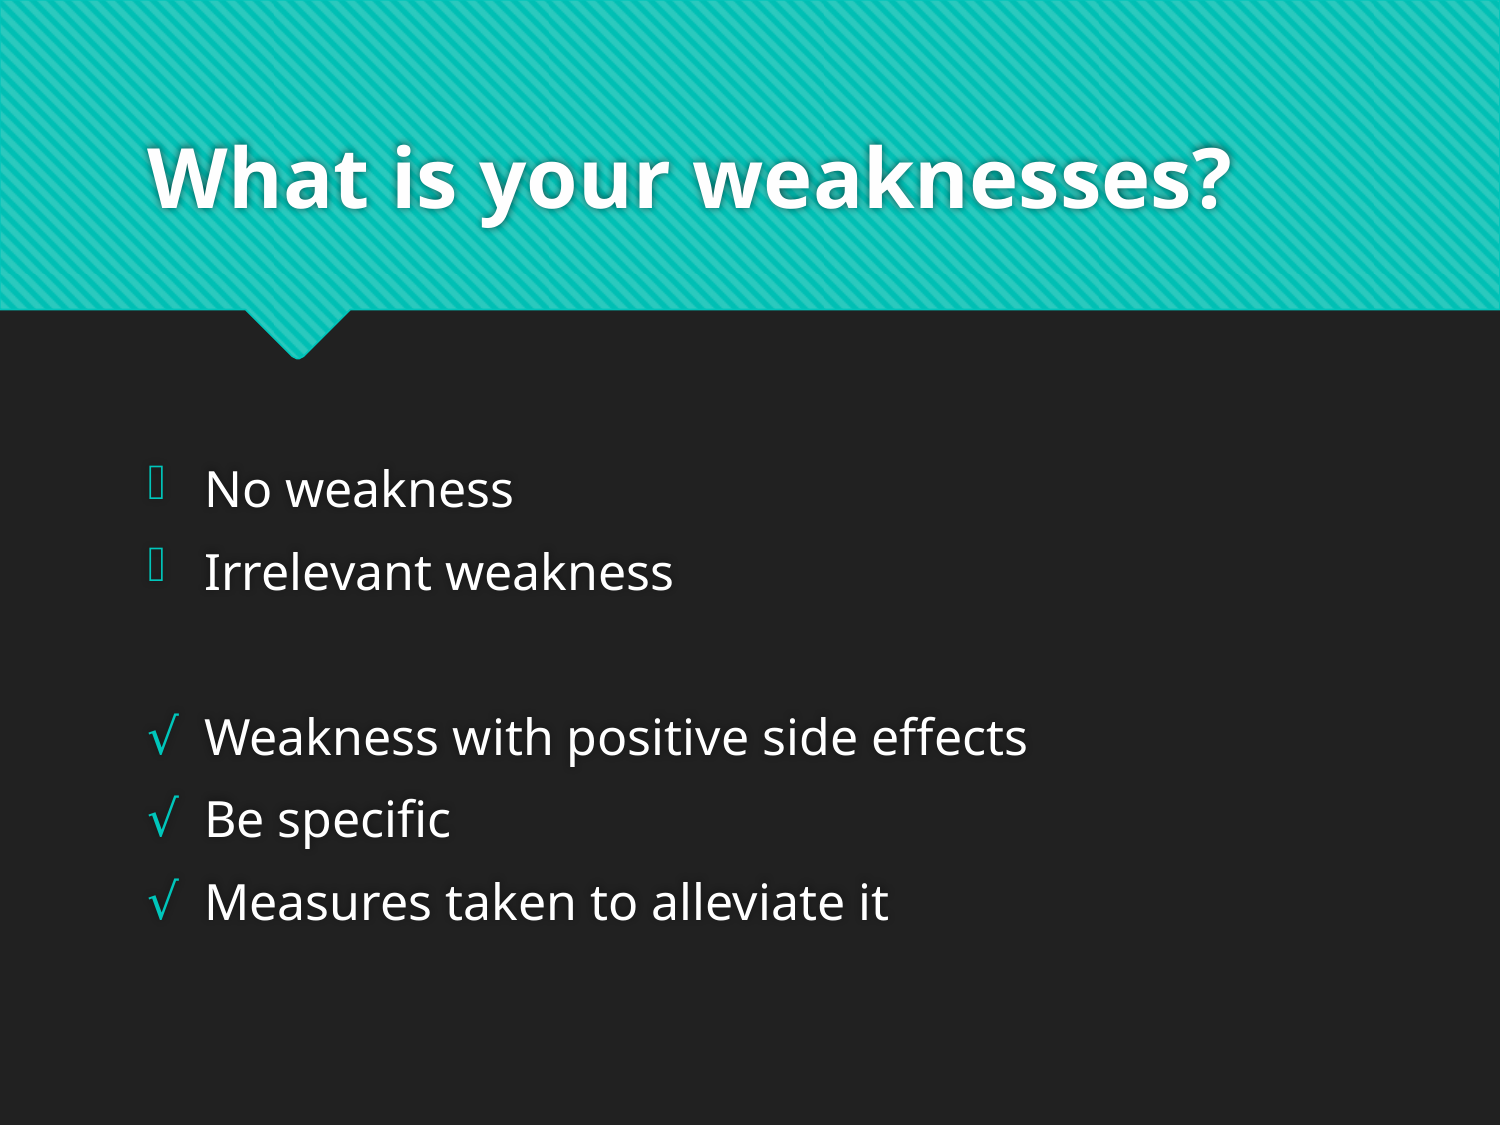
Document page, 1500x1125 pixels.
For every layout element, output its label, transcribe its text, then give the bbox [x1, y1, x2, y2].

title What is your weaknesses? [132, 73, 1449, 233]
list No weakness Irrelevant weakness Weakness with positive side effects Be specific Measures taken to alleviate it [132, 449, 1368, 1047]
